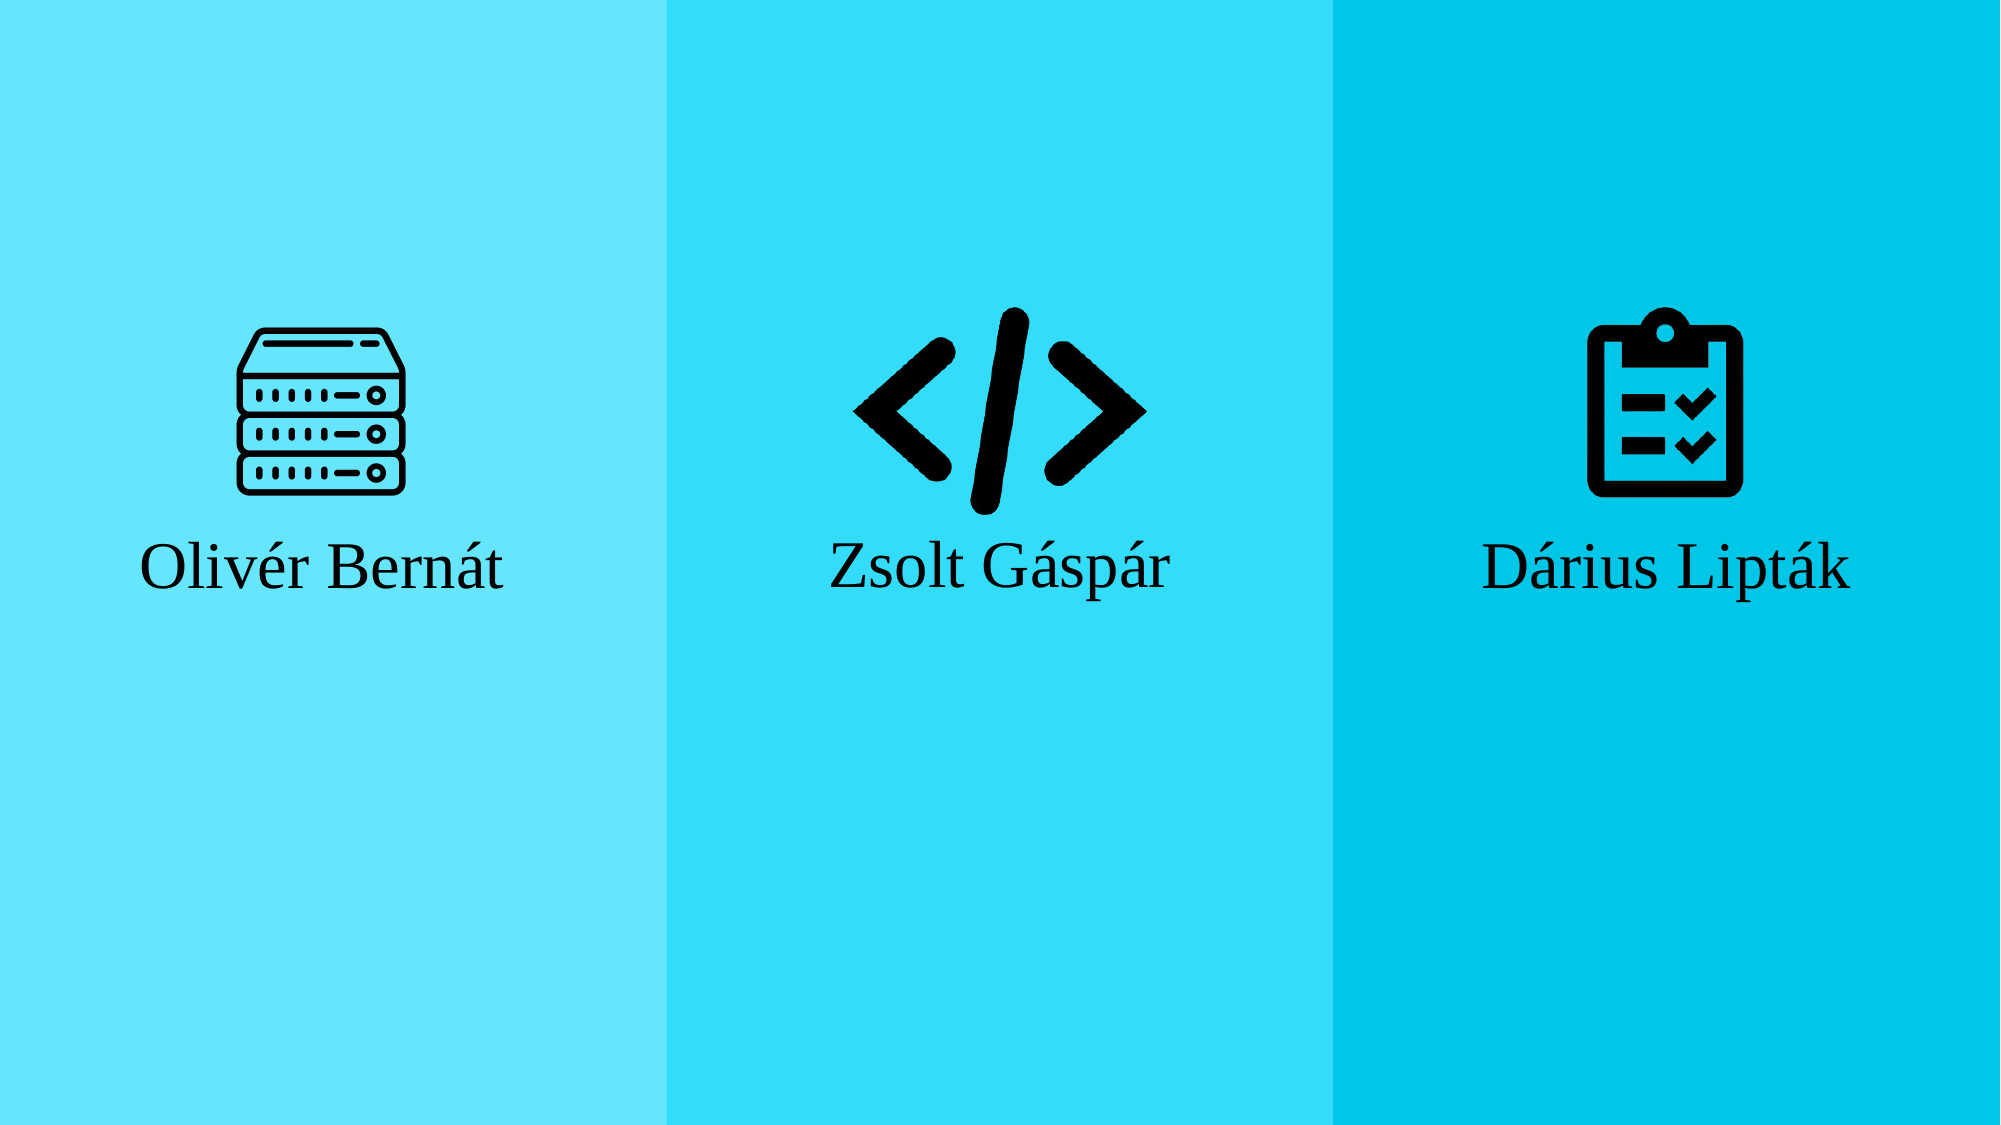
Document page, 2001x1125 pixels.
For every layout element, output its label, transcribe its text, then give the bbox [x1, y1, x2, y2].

text_box Olivér Bernát [124, 514, 520, 610]
text_box Zsolt Gáspár [813, 513, 1187, 609]
picture [217, 307, 426, 516]
text_box Dárius Lipták [1466, 514, 1867, 610]
text_box [665, 0, 1335, 1125]
picture [1543, 307, 1787, 515]
text_box [0, 0, 665, 1125]
picture [851, 307, 1148, 515]
text_box [1335, 0, 2000, 1125]
